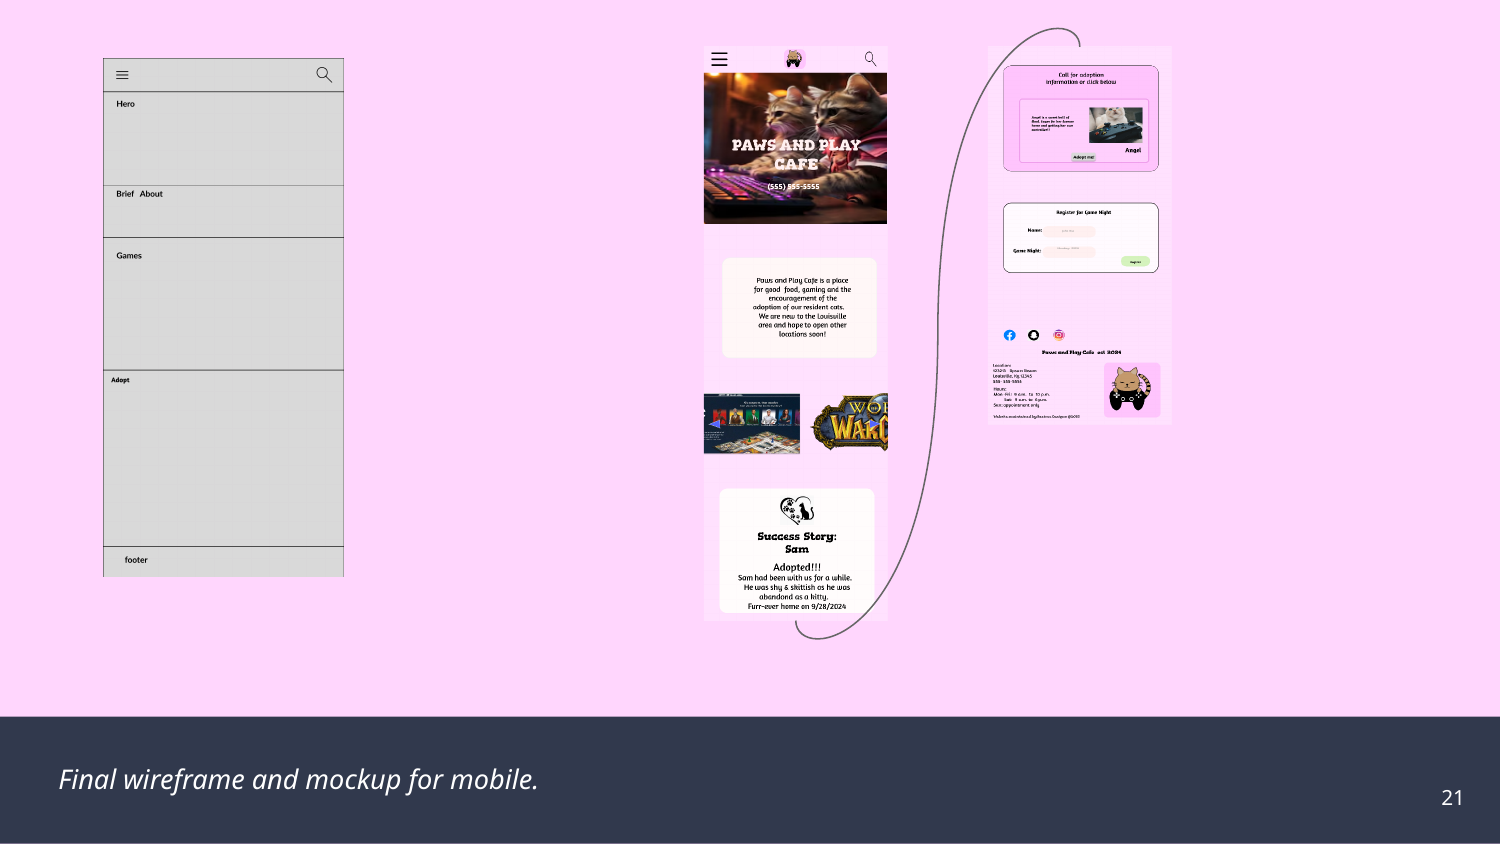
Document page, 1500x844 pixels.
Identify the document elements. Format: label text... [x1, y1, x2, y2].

picture [703, 46, 889, 191]
slide_number ‹#› [1389, 764, 1480, 830]
picture [703, 476, 889, 621]
picture [987, 46, 1173, 191]
picture [102, 58, 344, 578]
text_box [650, 191, 1225, 476]
list Final wireframe and mockup for mobile. [43, 741, 1353, 818]
